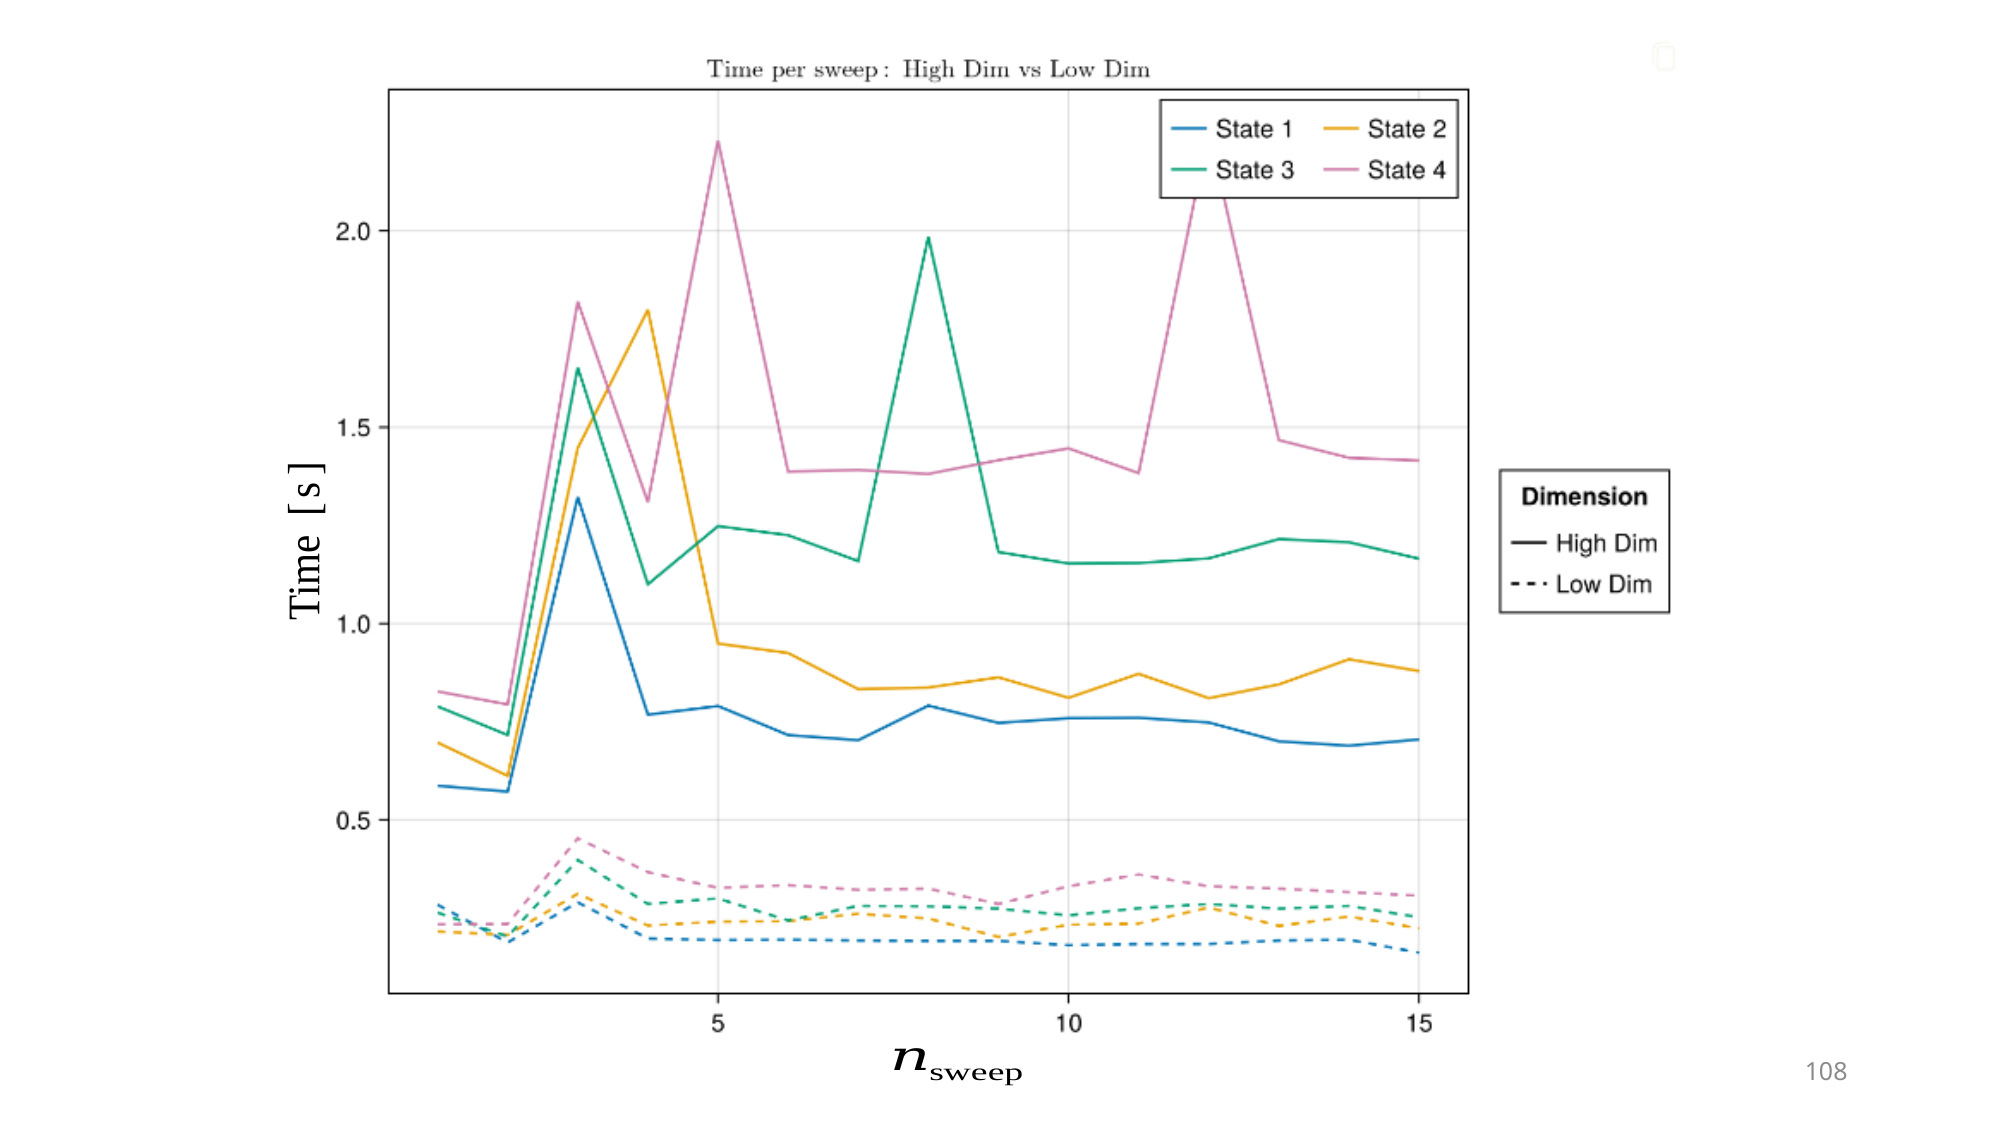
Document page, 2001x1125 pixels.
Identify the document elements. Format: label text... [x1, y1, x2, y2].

slide_number 108 [1698, 1042, 1863, 1103]
picture [275, 29, 1698, 1103]
